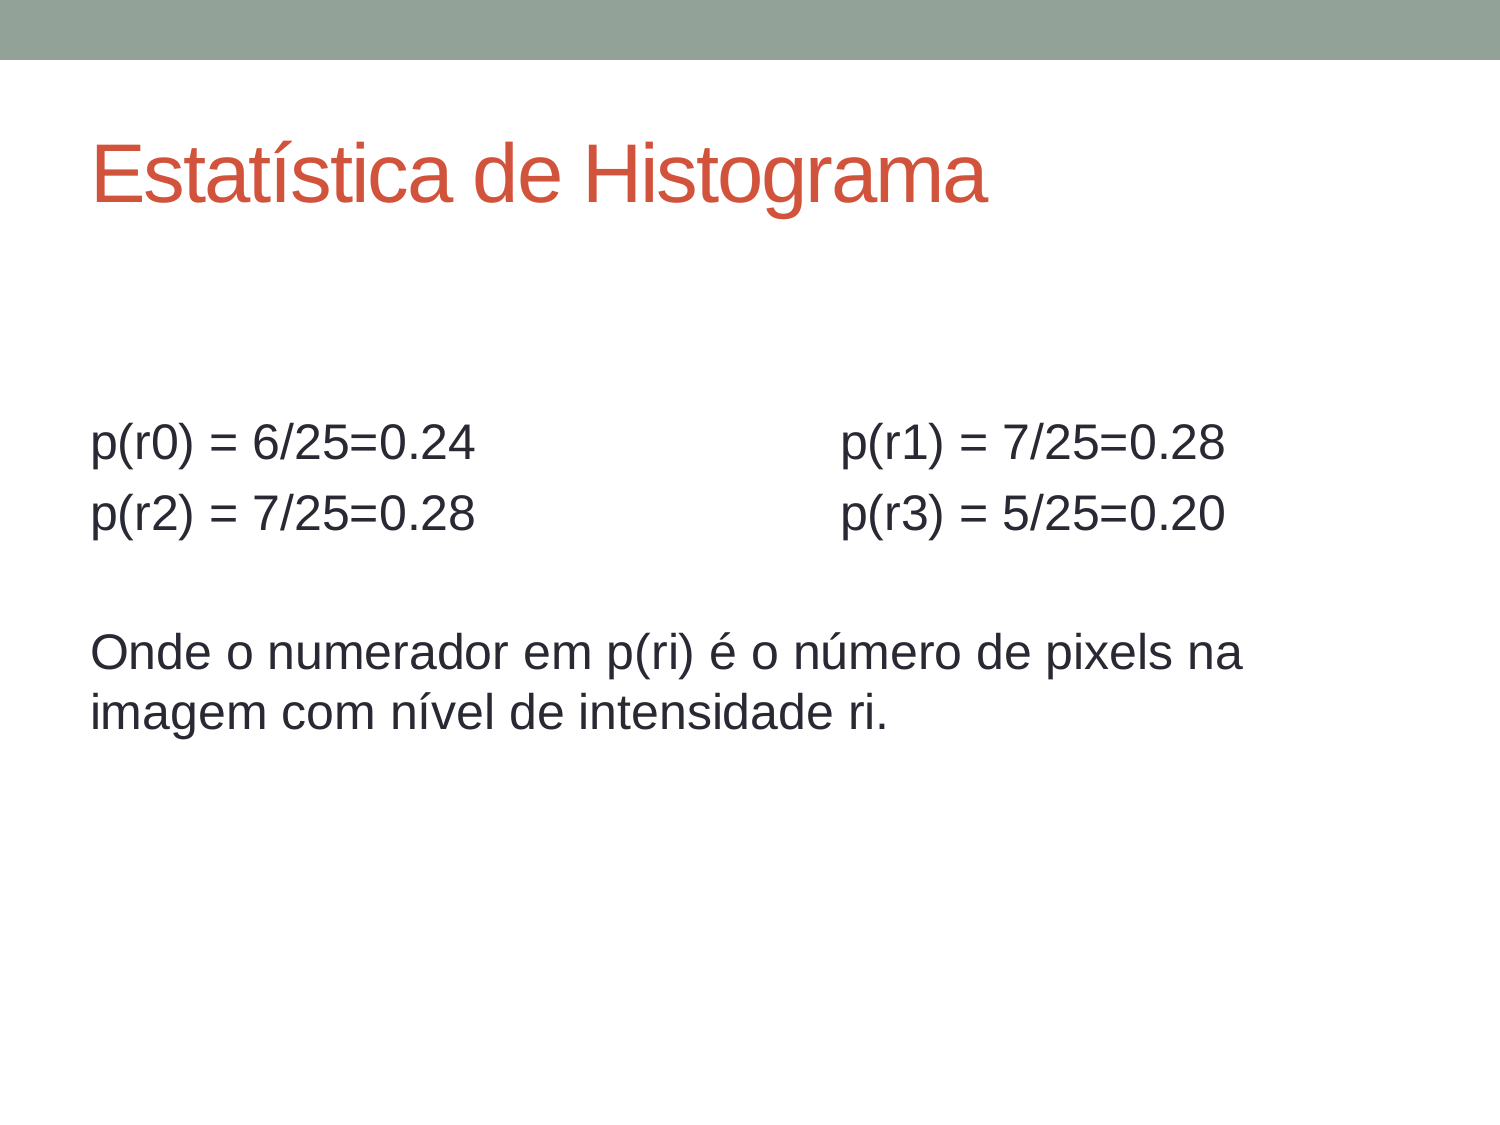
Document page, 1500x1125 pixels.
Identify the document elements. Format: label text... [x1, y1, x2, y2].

title Estatística de Histograma [75, 87, 1425, 250]
